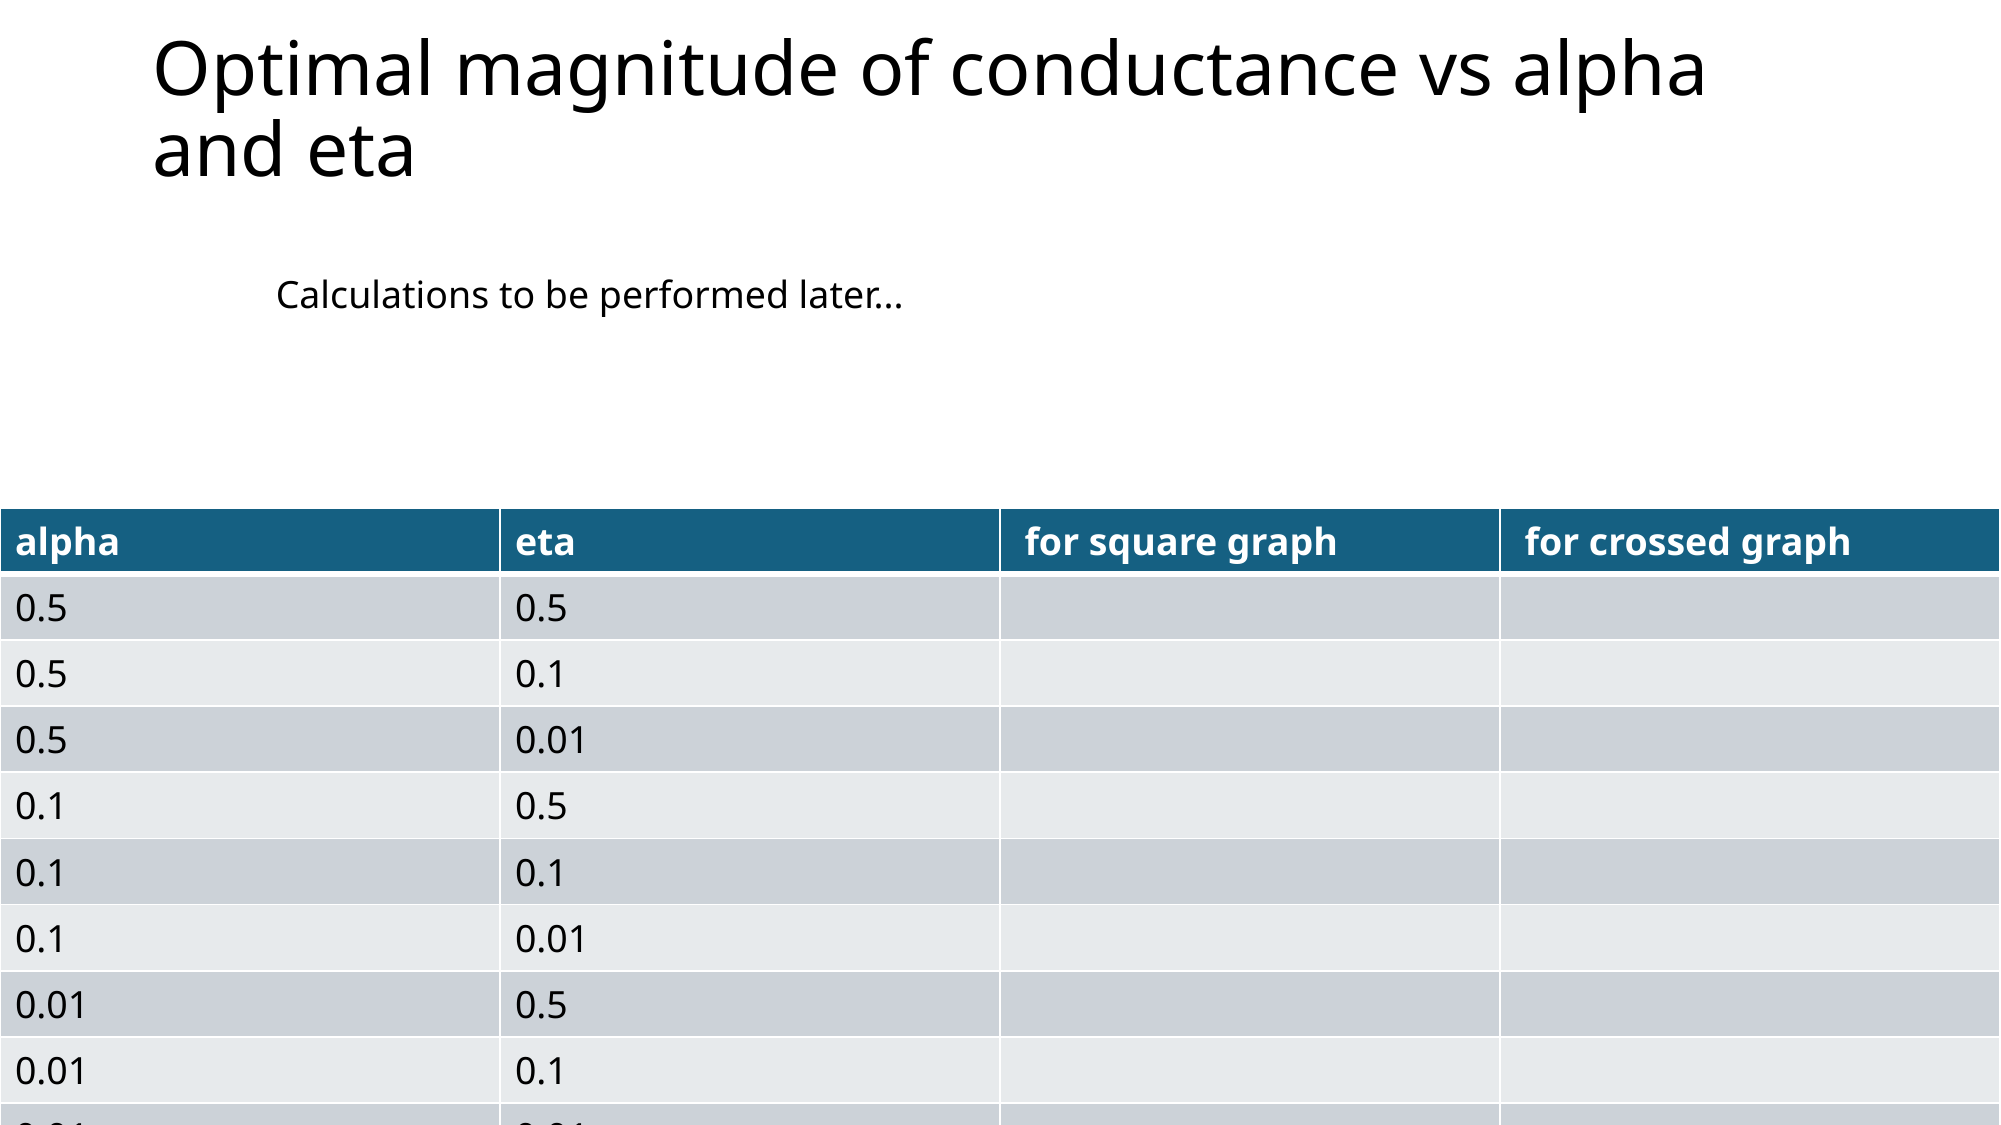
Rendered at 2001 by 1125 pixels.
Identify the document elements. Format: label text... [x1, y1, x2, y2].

text_box Calculations to be performed later... [261, 263, 920, 324]
title Optimal magnitude of conductance vs alpha and eta [137, 3, 1863, 221]
